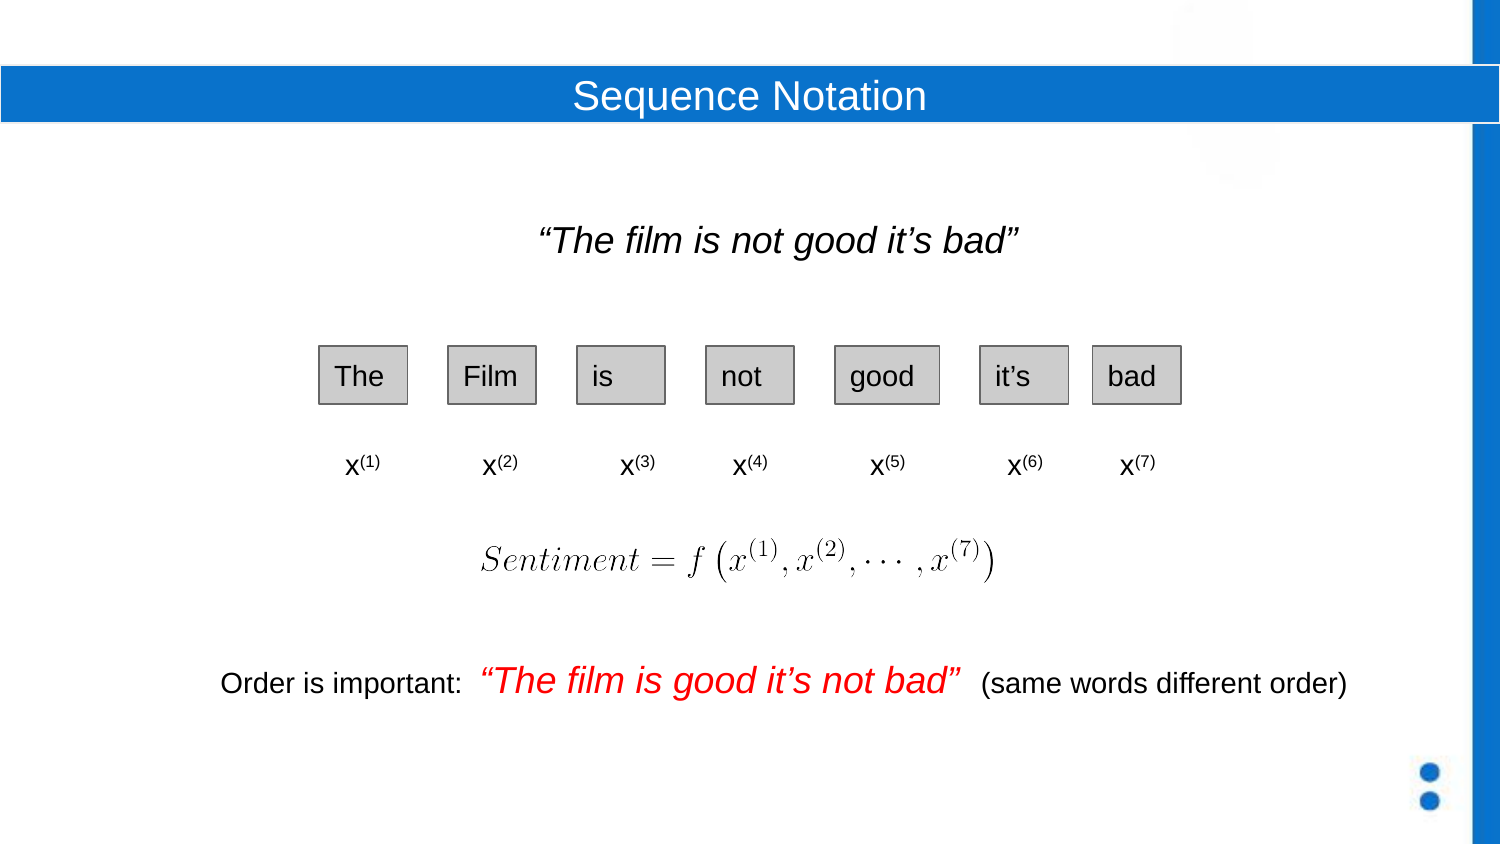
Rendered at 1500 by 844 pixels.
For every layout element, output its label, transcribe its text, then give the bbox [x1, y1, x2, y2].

text_box Sequence Notation [0, 65, 1500, 123]
text_box x(5) [854, 431, 922, 497]
text_box Order is important: “The film is good it’s not bad” (same words different order) [205, 640, 1378, 716]
text_box “The film is not good it’s bad” [410, 200, 1146, 276]
picture [0, 123, 1500, 844]
text_box The [319, 346, 408, 404]
text_box x(6) [992, 431, 1060, 497]
text_box bad [1092, 346, 1181, 404]
text_box it’s [980, 346, 1069, 404]
text_box good [834, 346, 940, 404]
text_box not [705, 346, 795, 404]
text_box x(7) [1104, 431, 1172, 497]
text_box x(4) [717, 431, 785, 497]
text_box x(3) [604, 431, 672, 497]
text_box is [577, 346, 666, 404]
picture [0, 0, 1500, 65]
text_box x(2) [467, 431, 535, 497]
text_box Film [448, 346, 537, 404]
text_box x(1) [329, 431, 397, 497]
